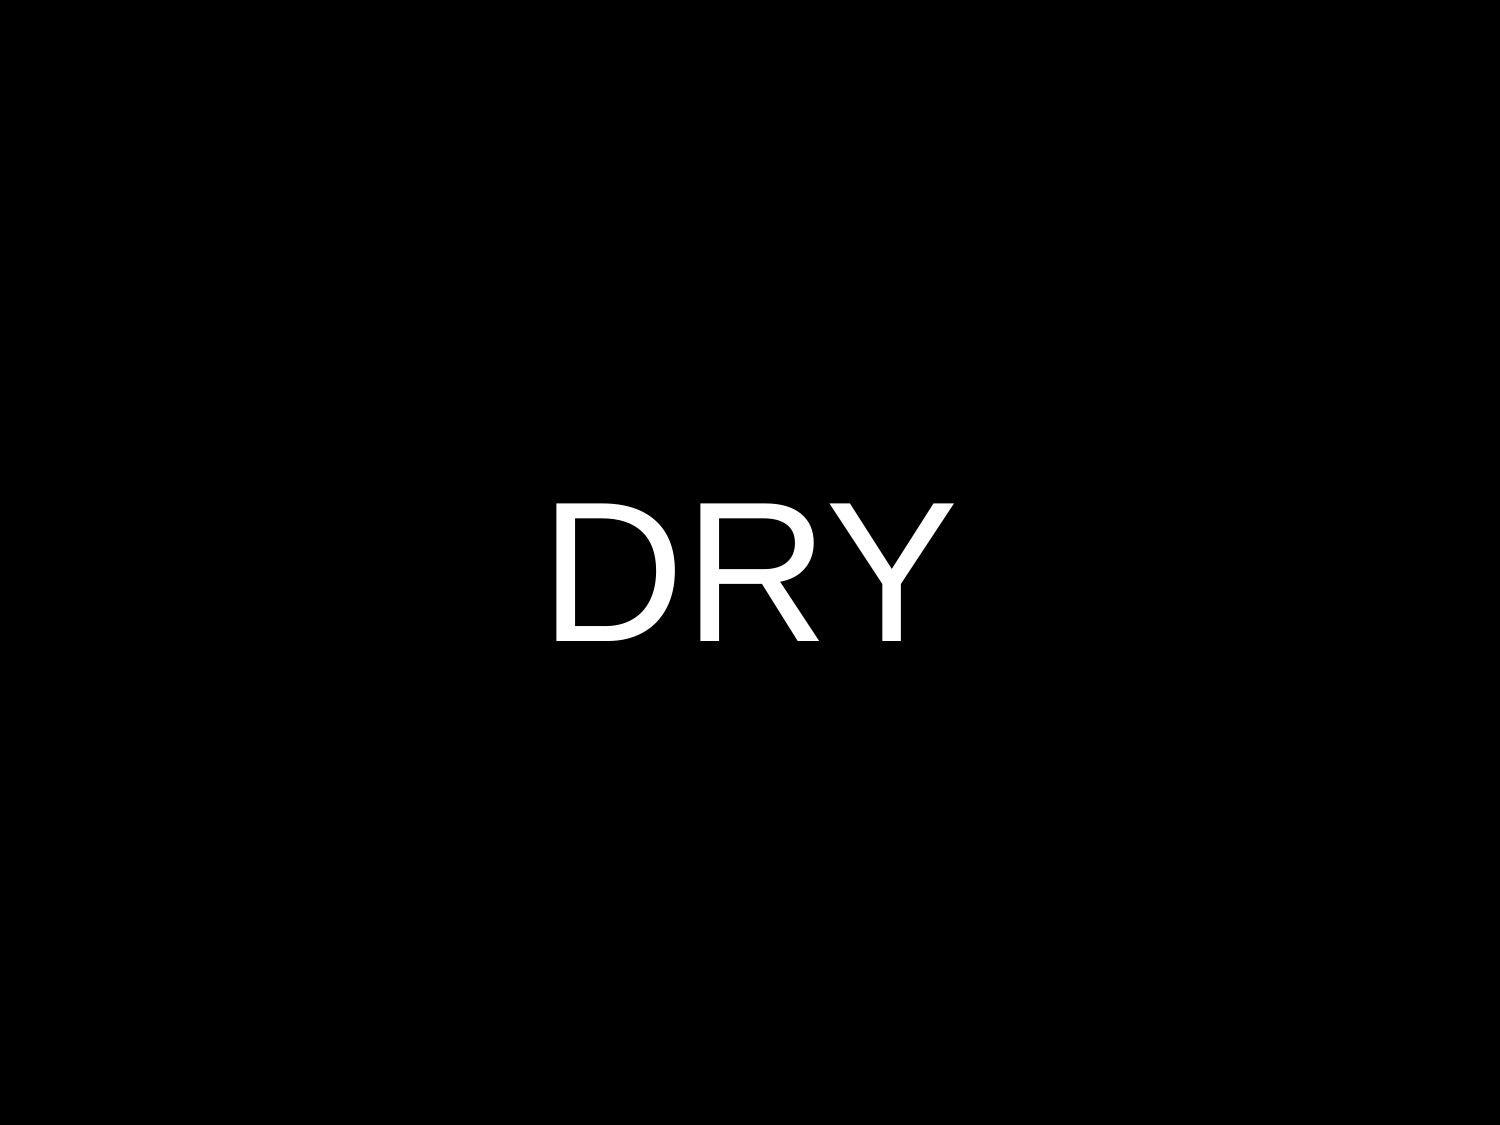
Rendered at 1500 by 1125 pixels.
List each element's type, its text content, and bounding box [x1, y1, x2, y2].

text_box DRY [525, 433, 975, 689]
